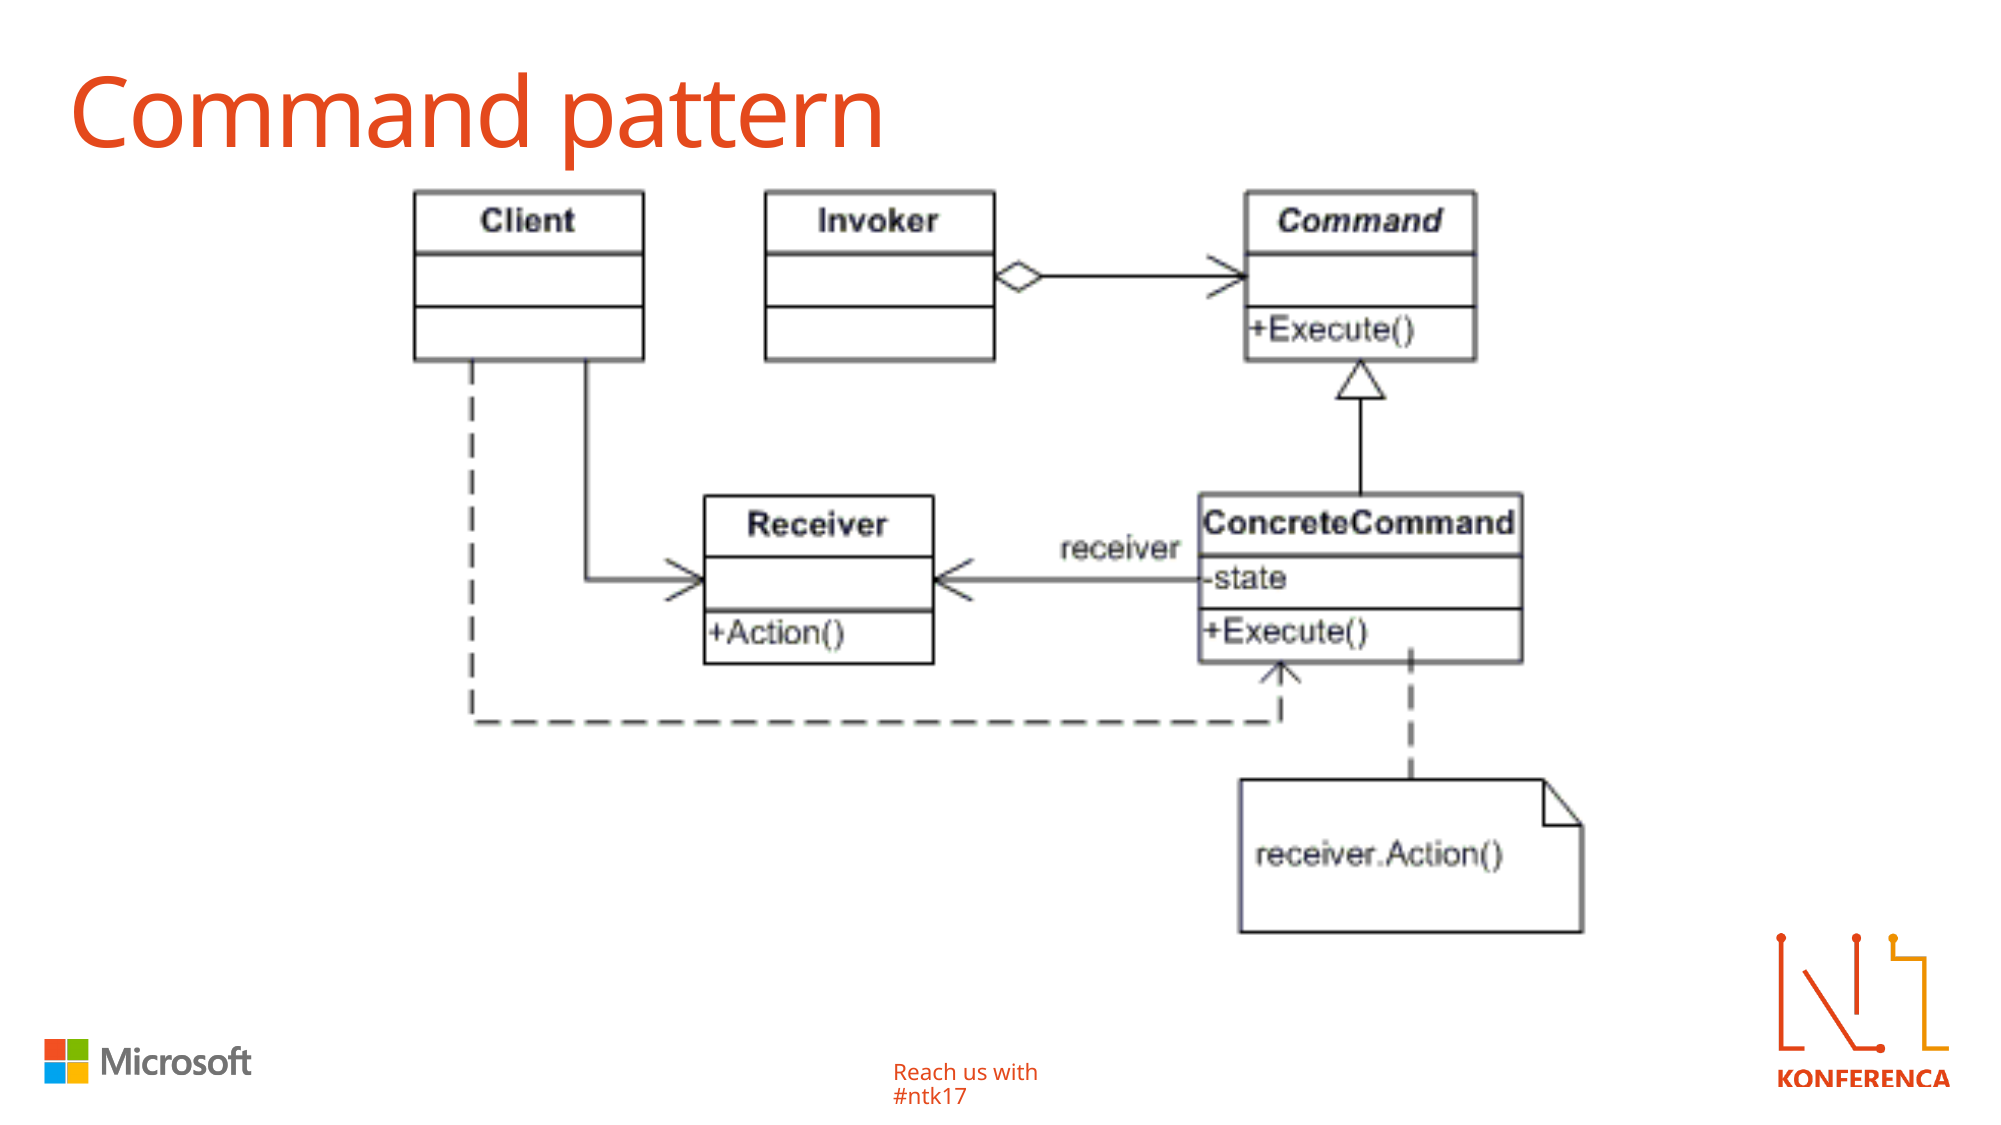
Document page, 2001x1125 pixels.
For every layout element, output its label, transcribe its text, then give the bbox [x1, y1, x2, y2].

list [408, 175, 1592, 950]
title Command pattern [44, 47, 1957, 196]
picture [44, 1012, 280, 1100]
